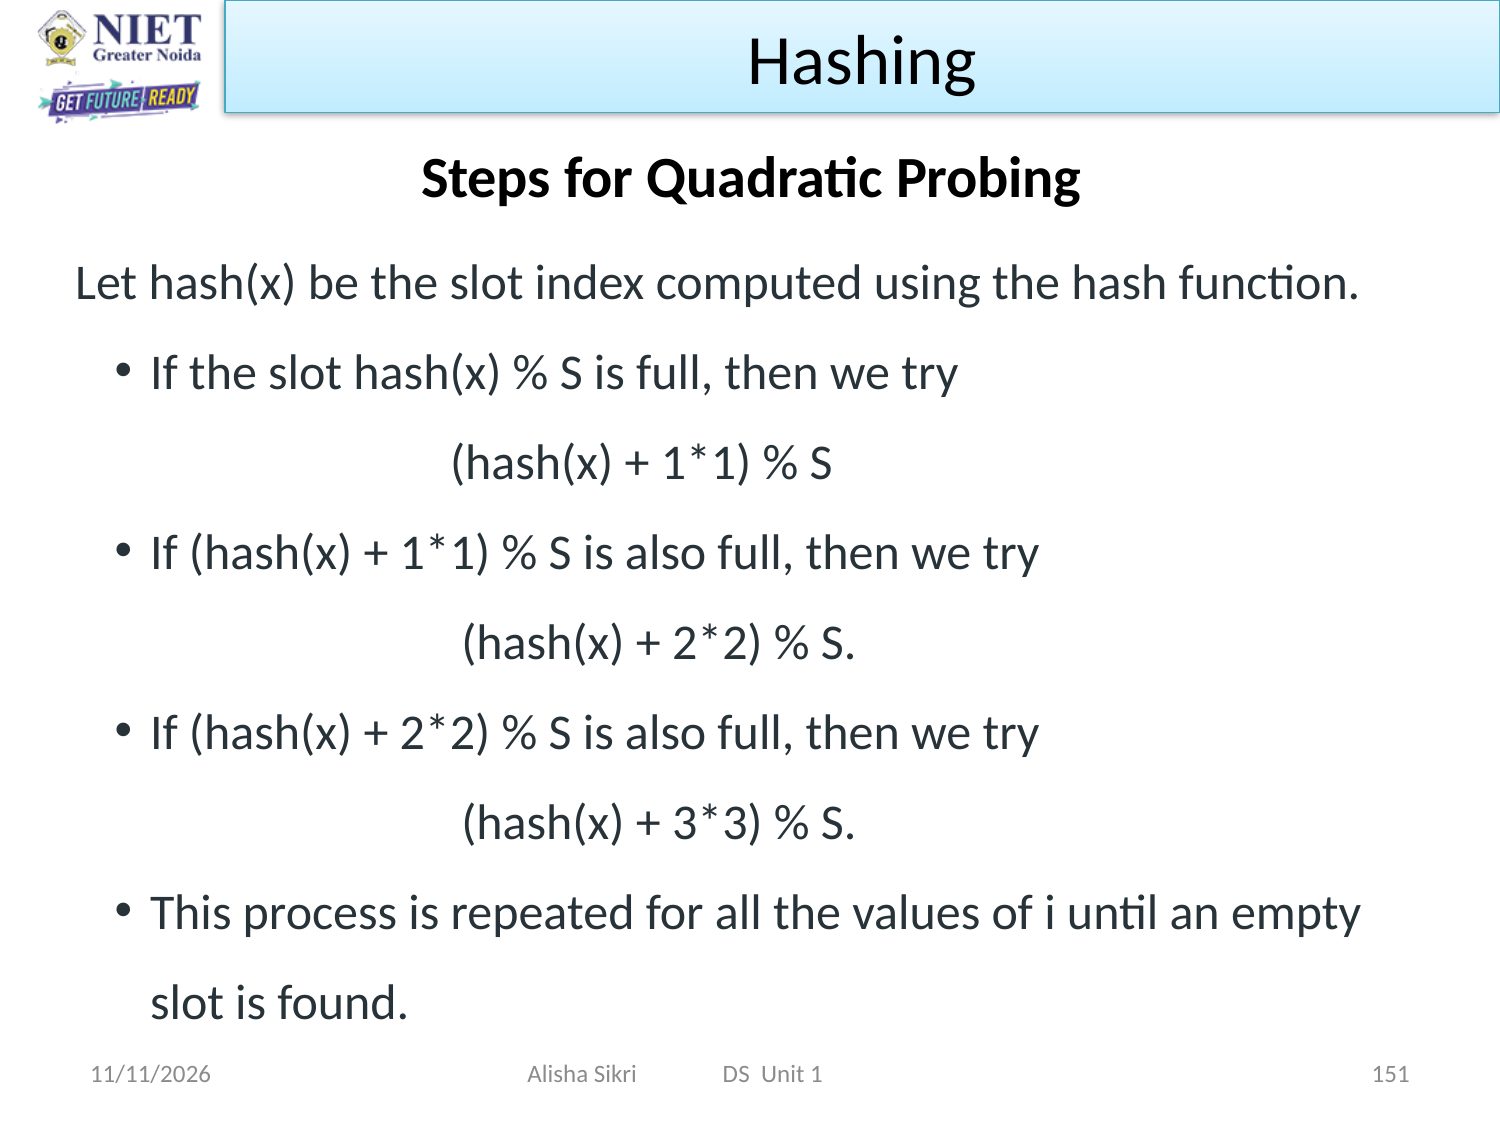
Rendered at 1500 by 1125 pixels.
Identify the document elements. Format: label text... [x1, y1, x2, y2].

title Steps for Quadratic Probing [412, 120, 1088, 209]
text_box Let hash(x) be the slot index computed using the hash function. If the slot hash(x) % S is full, then we try (hash(x) + 1*1) % S If (hash(x) + 1*1) % S is also full, then we try (hash(x) + 2*2) % S. If (hash(x) + 2*2) % S is also full, then we try (hash(x) + 3*3) % S. This process is repeated for all the values of i until an empty slot is found. [74, 209, 1425, 1112]
picture [0, 0, 238, 135]
slide_number 151 [1074, 1042, 1425, 1103]
footer Alisha Sikri DS Unit 1 [512, 1042, 988, 1103]
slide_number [75, 1042, 425, 1103]
text_box Hashing [238, 0, 1500, 113]
